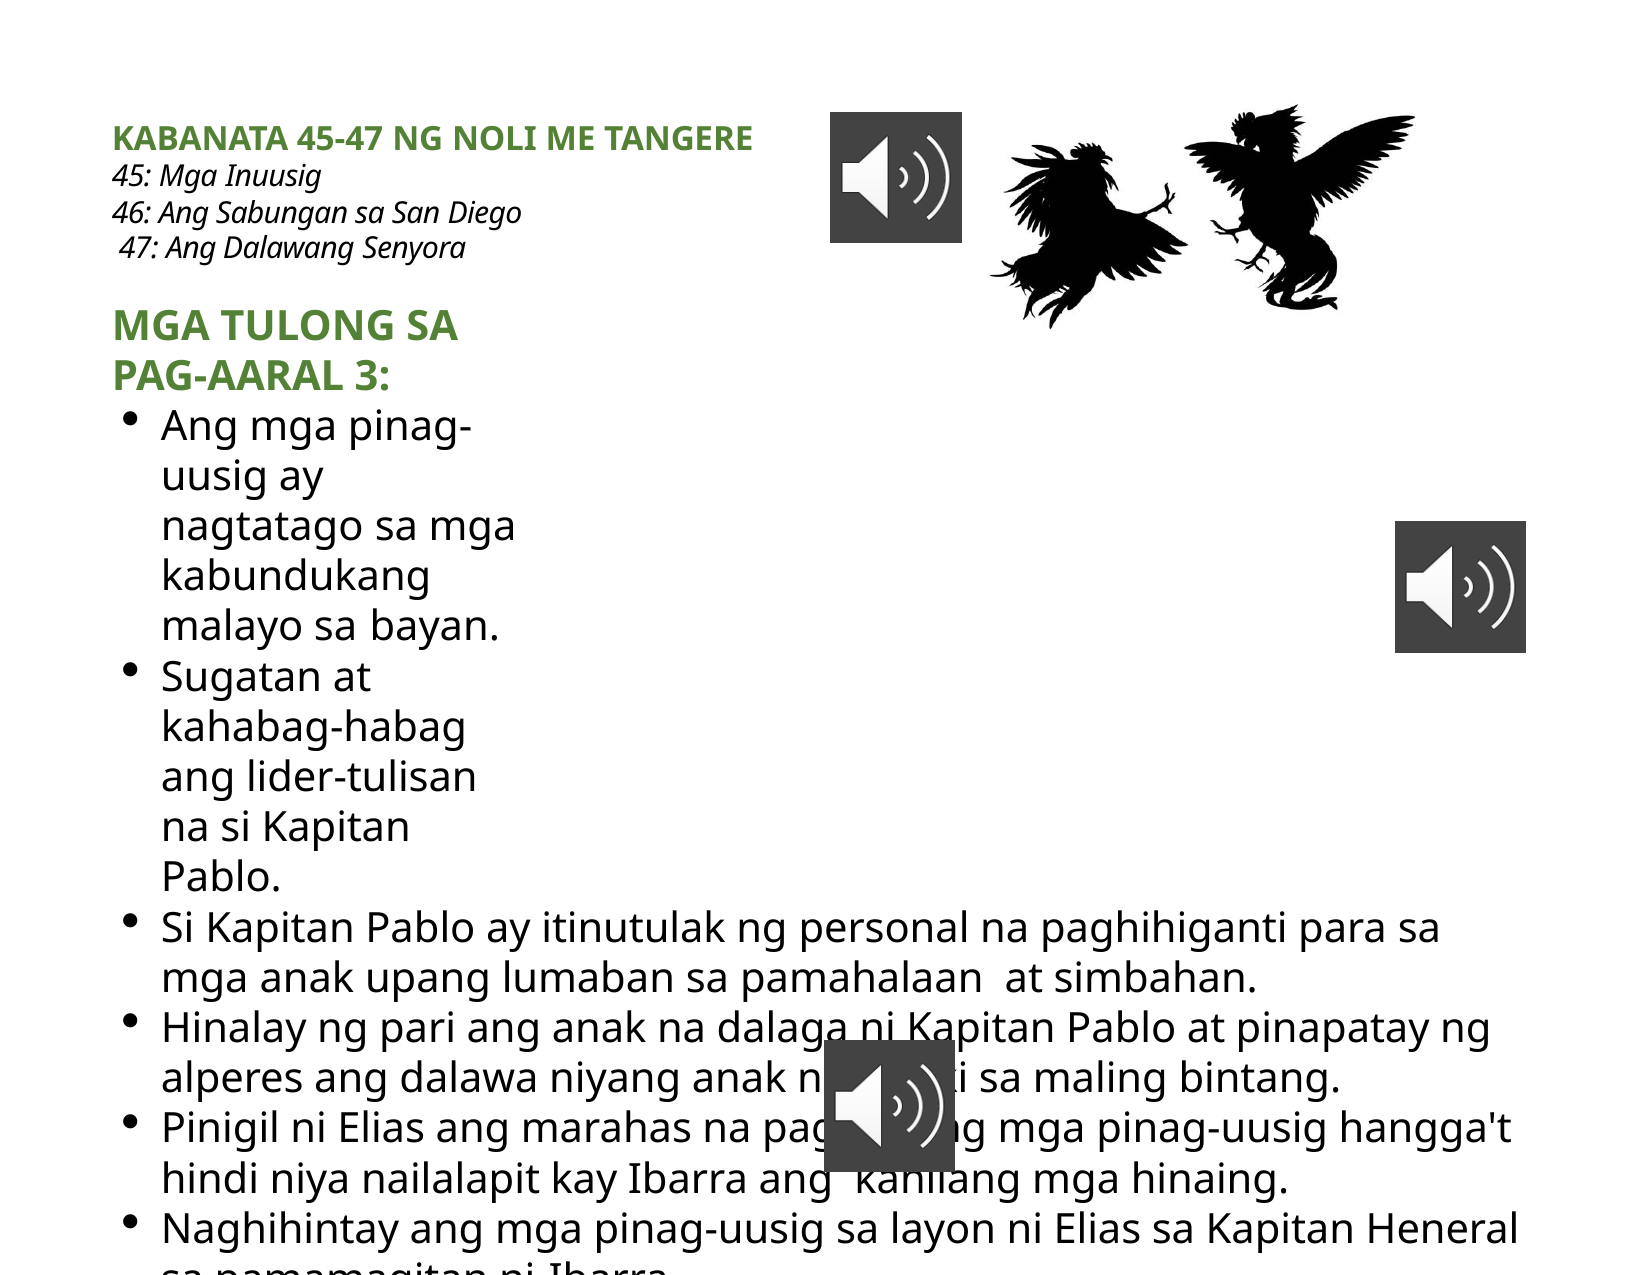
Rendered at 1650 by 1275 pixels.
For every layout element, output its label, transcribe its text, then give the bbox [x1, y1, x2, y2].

picture [1393, 520, 1528, 655]
text_box KABANATA 45-47 NG NOLI ME TANGERE 45: Mga Inuusig 46: Ang Sabungan sa San Diego 47: Ang Dalawang Senyora MGA TULONG SA PAG-AARAL 3: Ang mga pinag-uusig ay nagtatago sa mga kabundukang malayo sa bayan. Sugatan at kahabag-habag ang lider-tulisan na si Kapitan Pablo. Si Kapitan Pablo ay itinutulak ng personal na paghihiganti para sa mga anak upang lumaban sa pamahalaan at simbahan. Hinalay ng pari ang anak na dalaga ni Kapitan Pablo at pinapatay ng alperes ang dalawa niyang anak na lalaki sa maling bintang. Pinigil ni Elias ang marahas na pagkilos ng mga pinag-uusig hangga't hindi niya nailalapit kay Ibarra ang kanilang mga hinaing. Naghihintay ang mga pinag-uusig sa layon ni Elias sa Kapitan Heneral sa pamamagitan ni Ibarra. Misteryoso ang hiwalay na himagsikang ilulunsad ni Lucas. Tumanggap ng salapi si Tarsilo at Bruno halagang tatlumpung piso (Php30) upang maging bahagi ng pagsalakay sa kuwartel ayon kay Lucas. [109, 115, 1530, 1275]
picture [828, 12, 1438, 418]
picture [822, 1039, 957, 1173]
